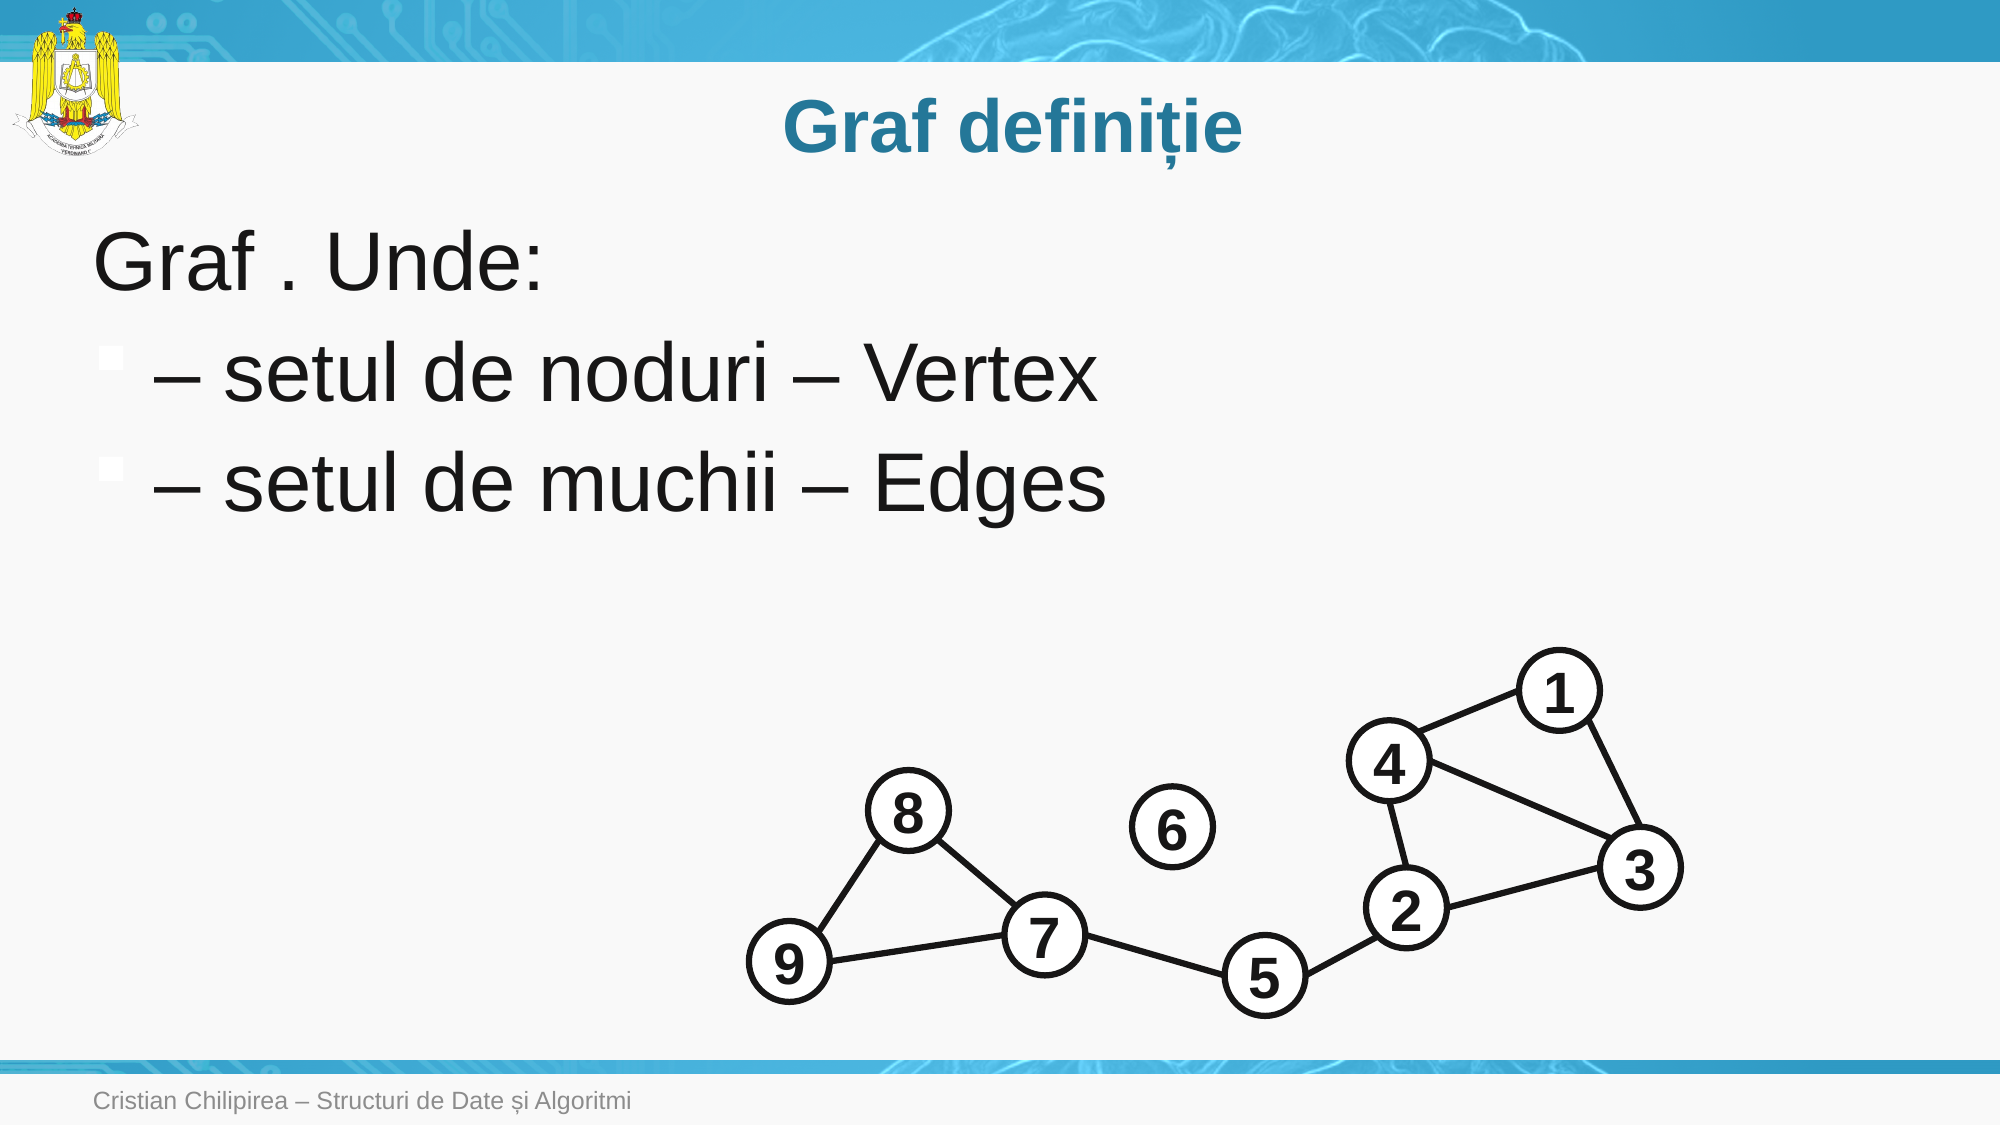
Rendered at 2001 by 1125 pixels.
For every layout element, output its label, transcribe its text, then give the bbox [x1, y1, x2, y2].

picture [0, 0, 2000, 156]
text_box 5 [1224, 934, 1306, 1016]
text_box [1305, 936, 1378, 976]
text_box 2 [1366, 867, 1447, 949]
picture [0, 1060, 2000, 1074]
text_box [1085, 934, 1225, 976]
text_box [817, 839, 880, 933]
text_box 6 [1132, 786, 1213, 868]
text_box 3 [1600, 826, 1681, 908]
text_box 8 [867, 770, 949, 851]
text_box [1389, 801, 1407, 868]
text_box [937, 839, 1017, 907]
text_box 1 [1519, 649, 1600, 731]
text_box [1429, 760, 1612, 839]
text_box 4 [1348, 720, 1430, 801]
footer Cristian Chilipirea – Structuri de Date și Algoritmi [77, 1073, 1338, 1125]
title Graf definiție [150, 76, 1876, 180]
text_box 9 [748, 920, 830, 1002]
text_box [1446, 867, 1601, 908]
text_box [829, 934, 1005, 962]
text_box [1588, 719, 1641, 827]
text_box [1417, 690, 1519, 733]
text_box 7 [1004, 894, 1086, 976]
